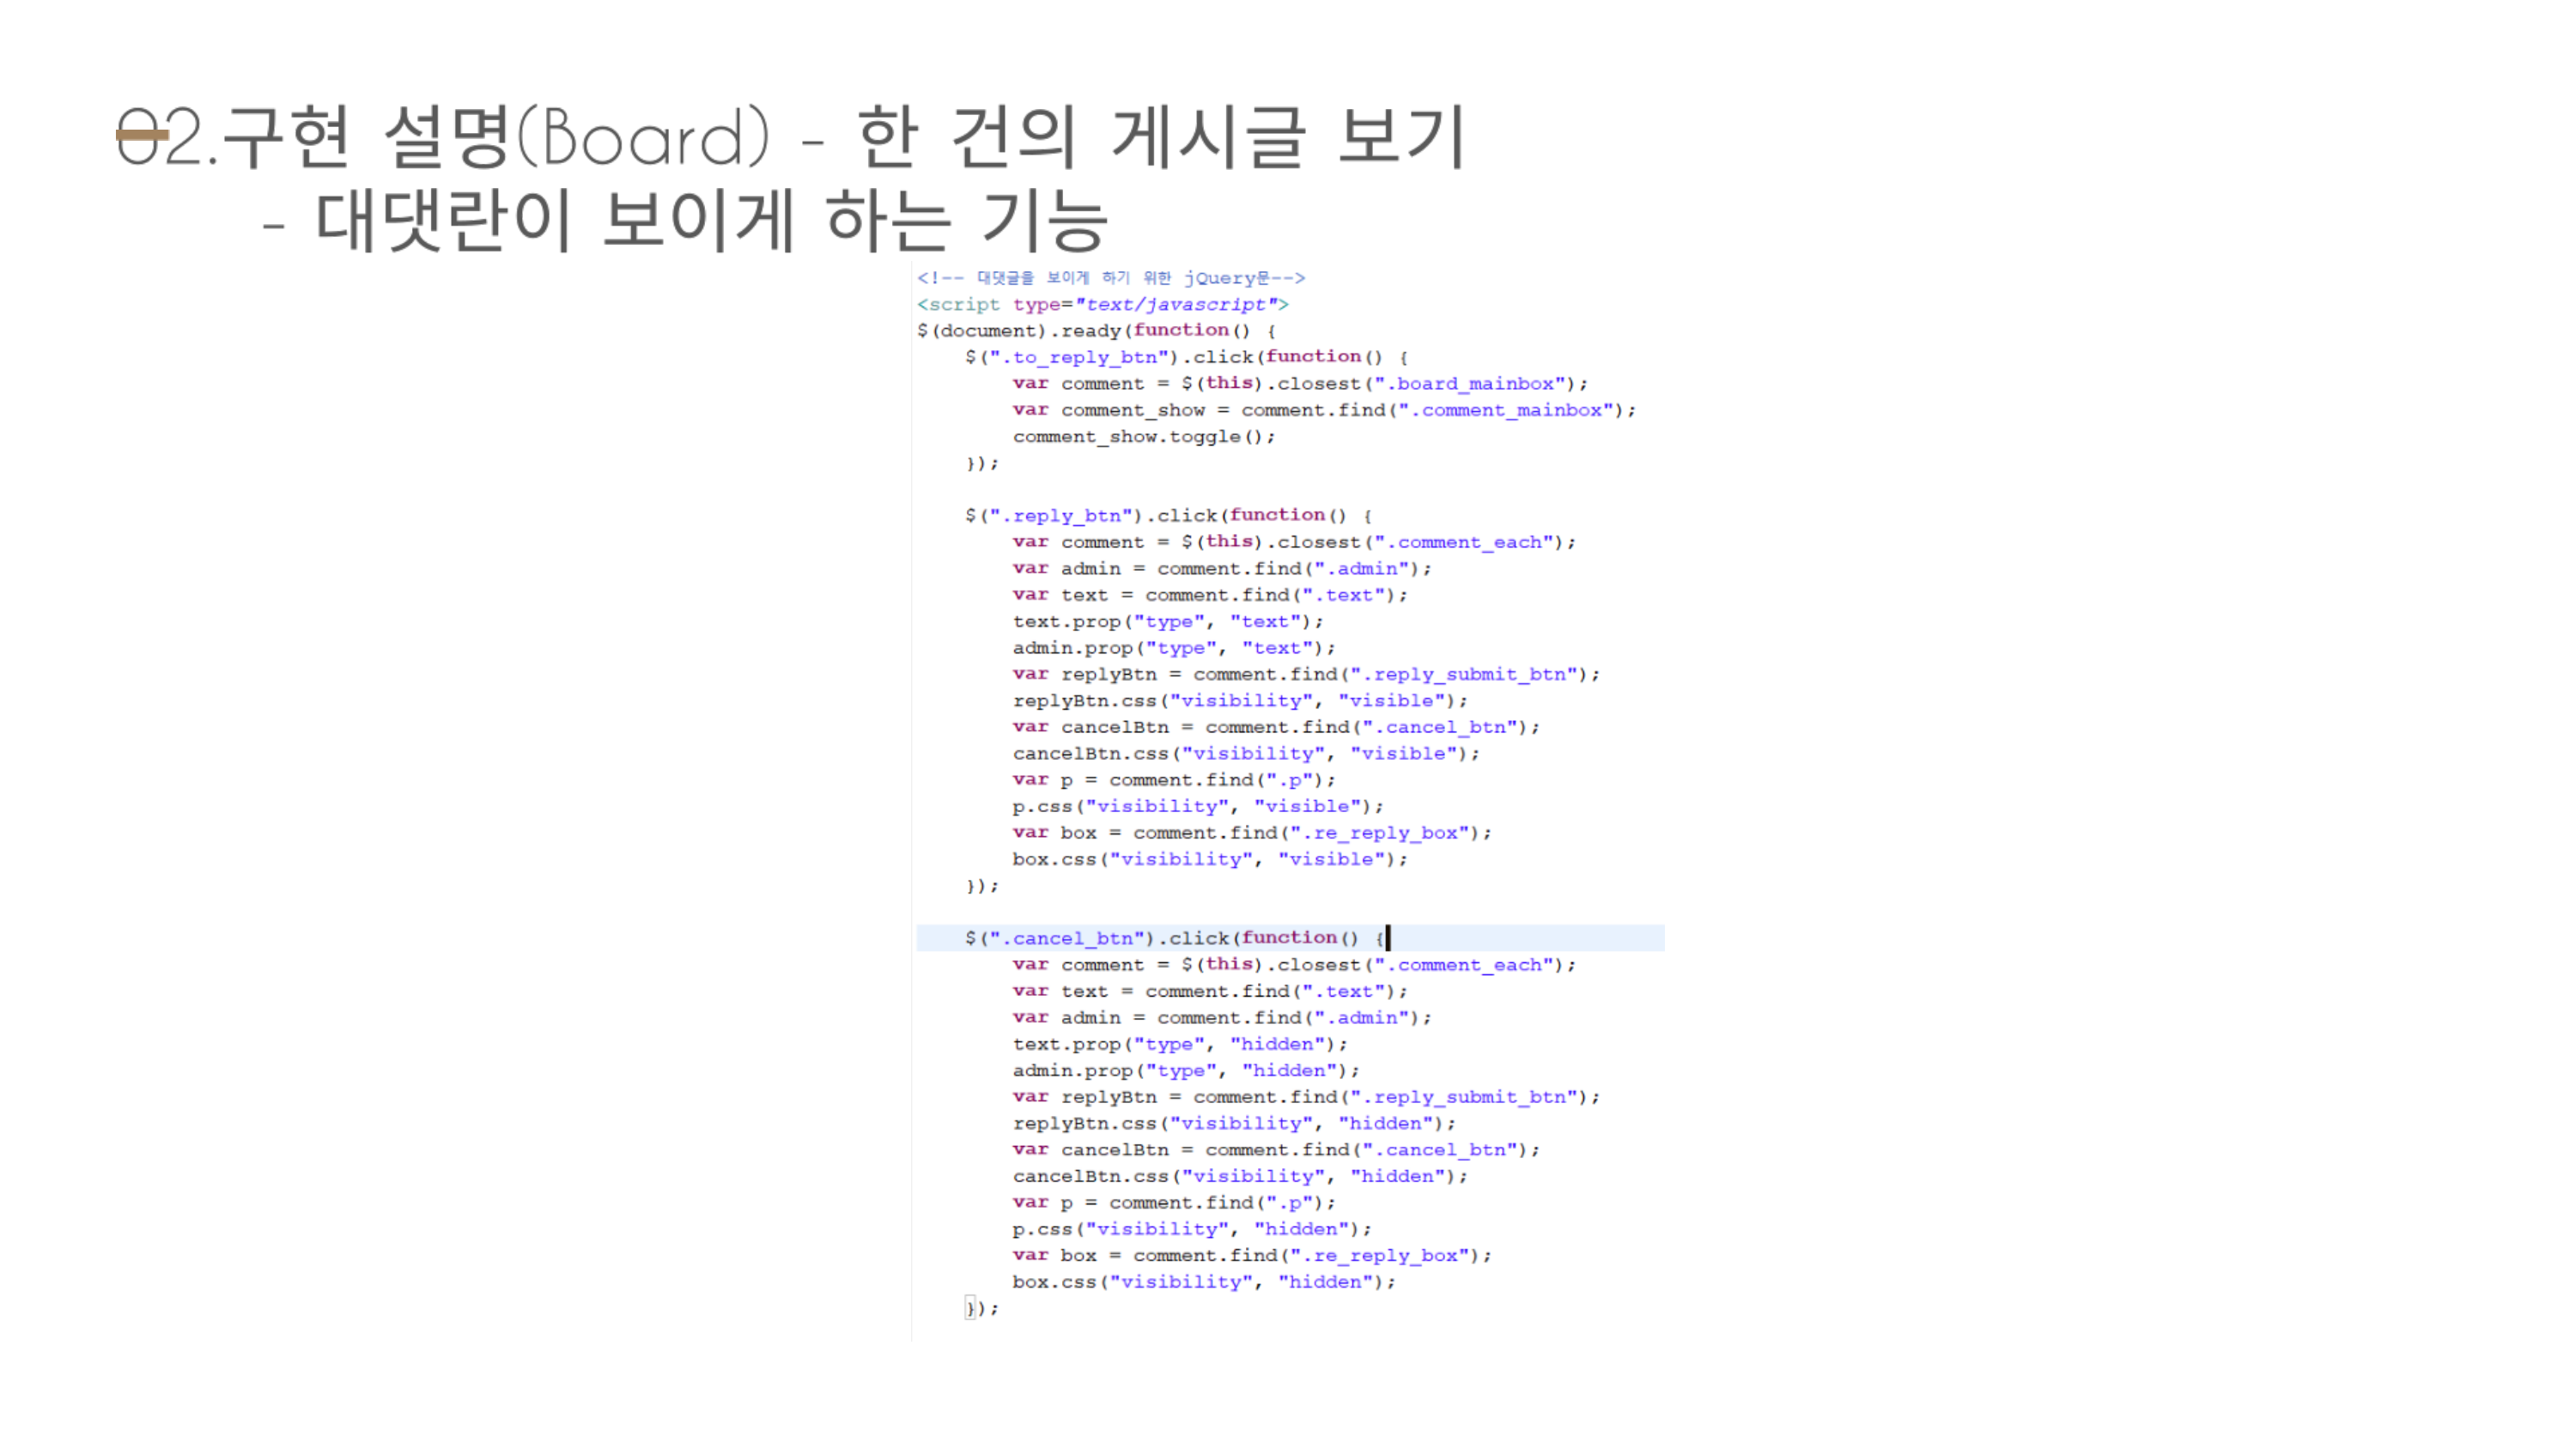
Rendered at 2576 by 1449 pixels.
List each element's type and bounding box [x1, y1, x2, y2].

picture [105, 75, 1500, 288]
text_box [911, 261, 1665, 1343]
text_box [116, 130, 170, 141]
